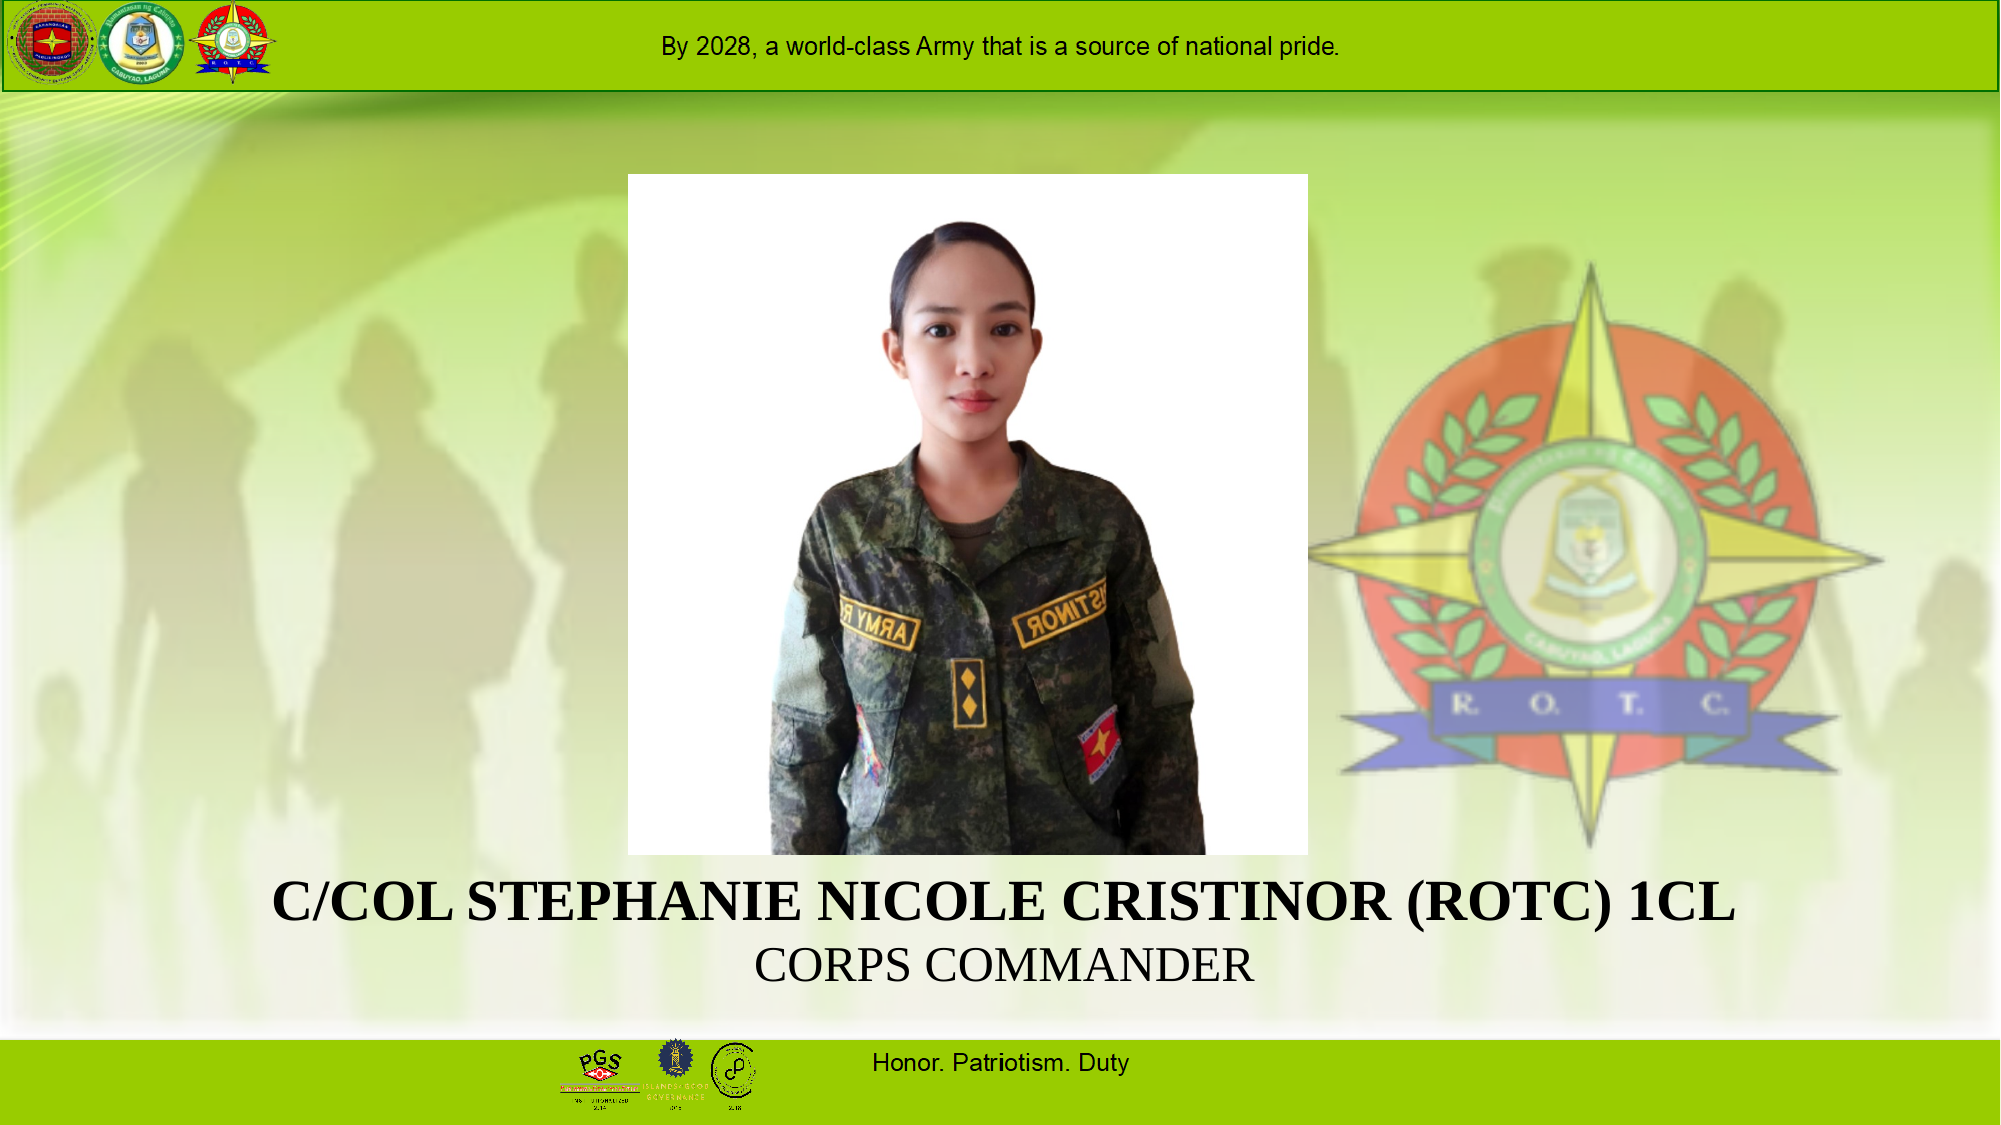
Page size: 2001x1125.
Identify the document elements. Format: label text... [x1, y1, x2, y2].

text_box THANK YOU [13, 123, 1989, 1023]
text_box C/COL STEPHANIE NICOLE CRISTINOR (ROTC) 1CL CORPS COMMANDER [191, 854, 1818, 999]
picture [0, 0, 2001, 1125]
